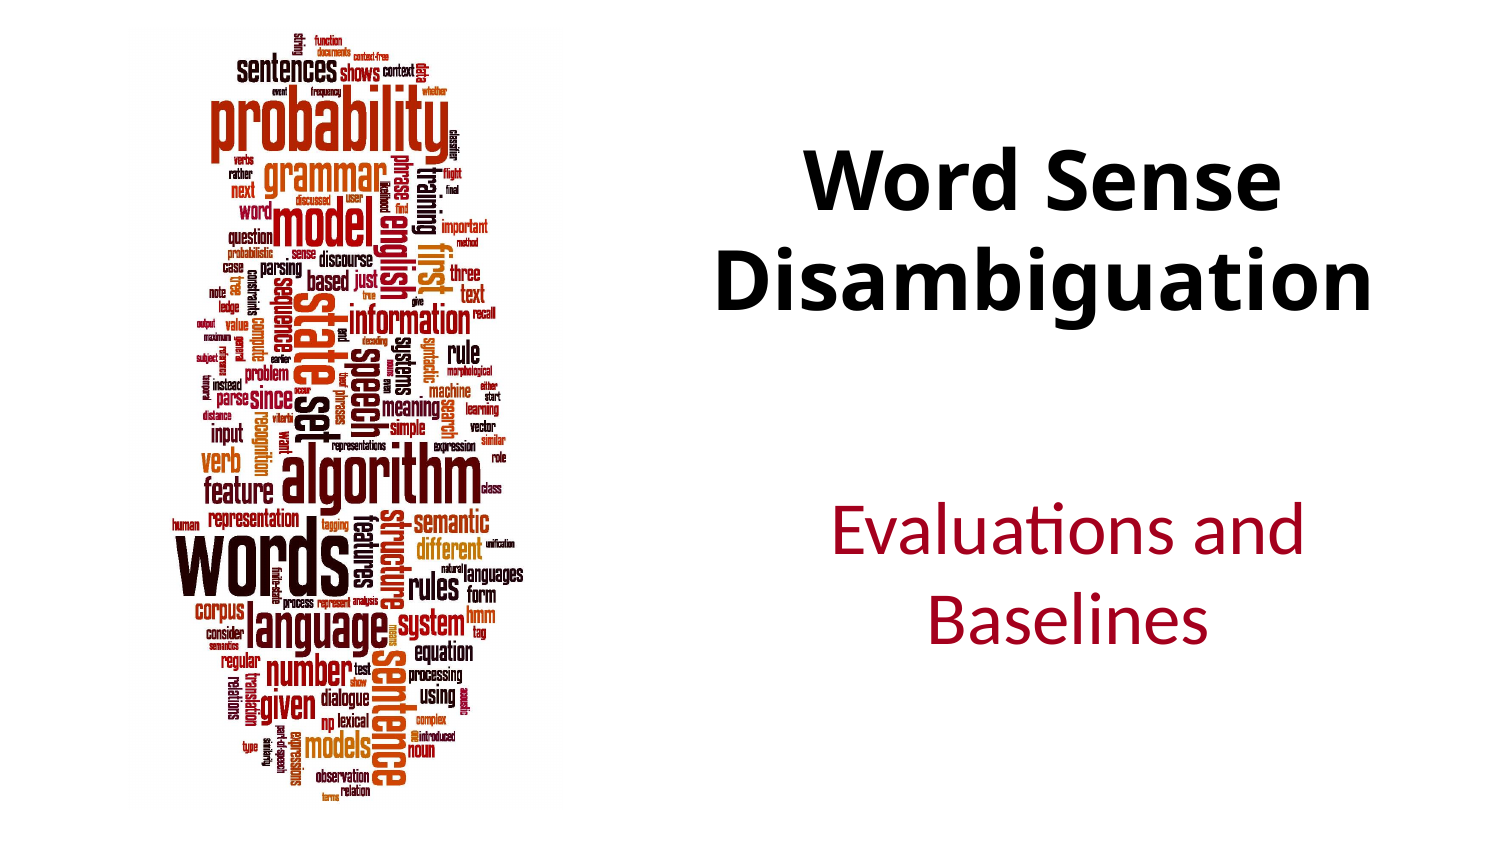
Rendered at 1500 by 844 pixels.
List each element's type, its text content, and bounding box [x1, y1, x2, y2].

title Word Sense Disambiguation [650, 21, 1438, 335]
subtitle Evaluations and Baselines [750, 471, 1388, 747]
picture [128, 27, 563, 810]
